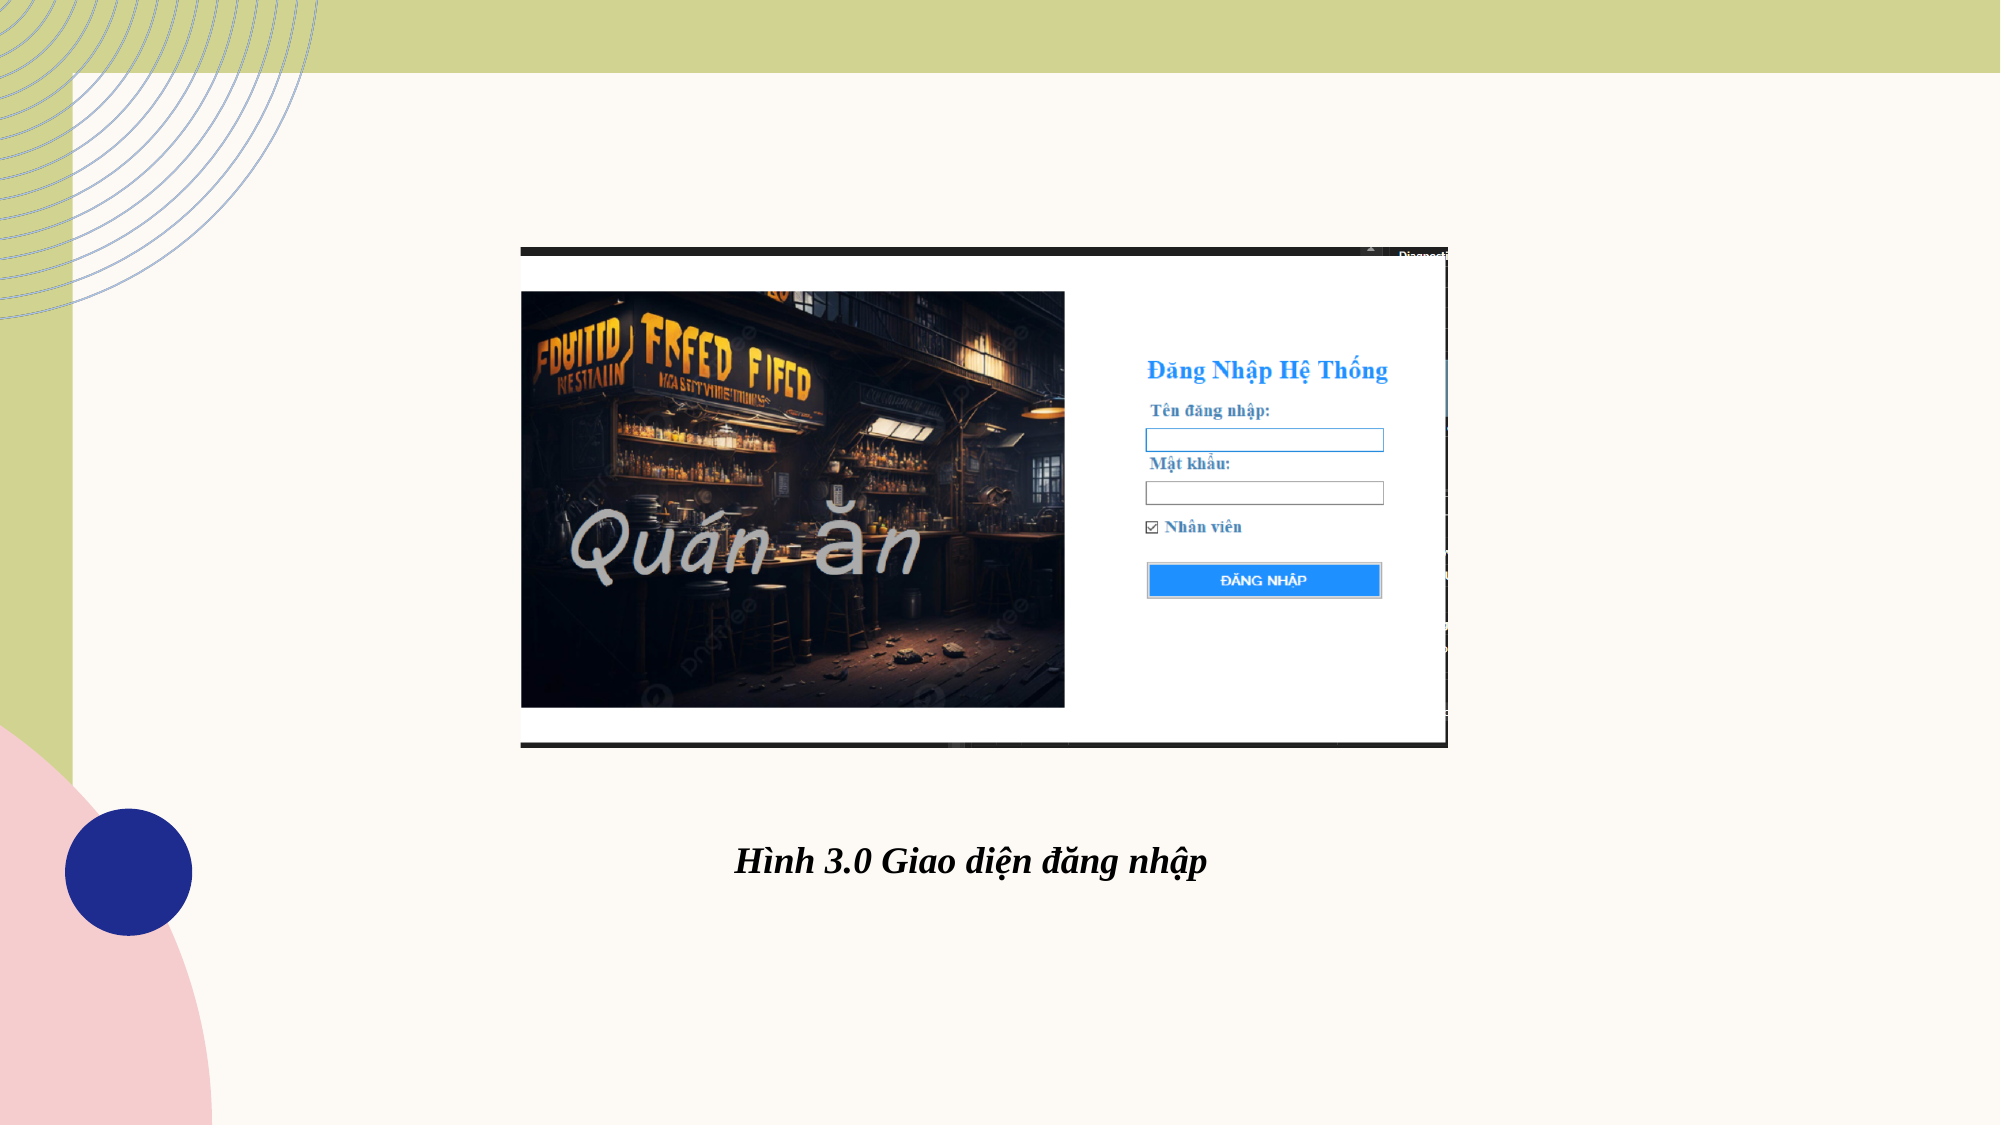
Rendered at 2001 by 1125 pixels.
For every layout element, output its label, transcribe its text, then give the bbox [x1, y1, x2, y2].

picture [0, 0, 2001, 785]
text_box Hình 3.0 Giao diện đăng nhập [470, 825, 1472, 889]
picture [520, 247, 1448, 748]
